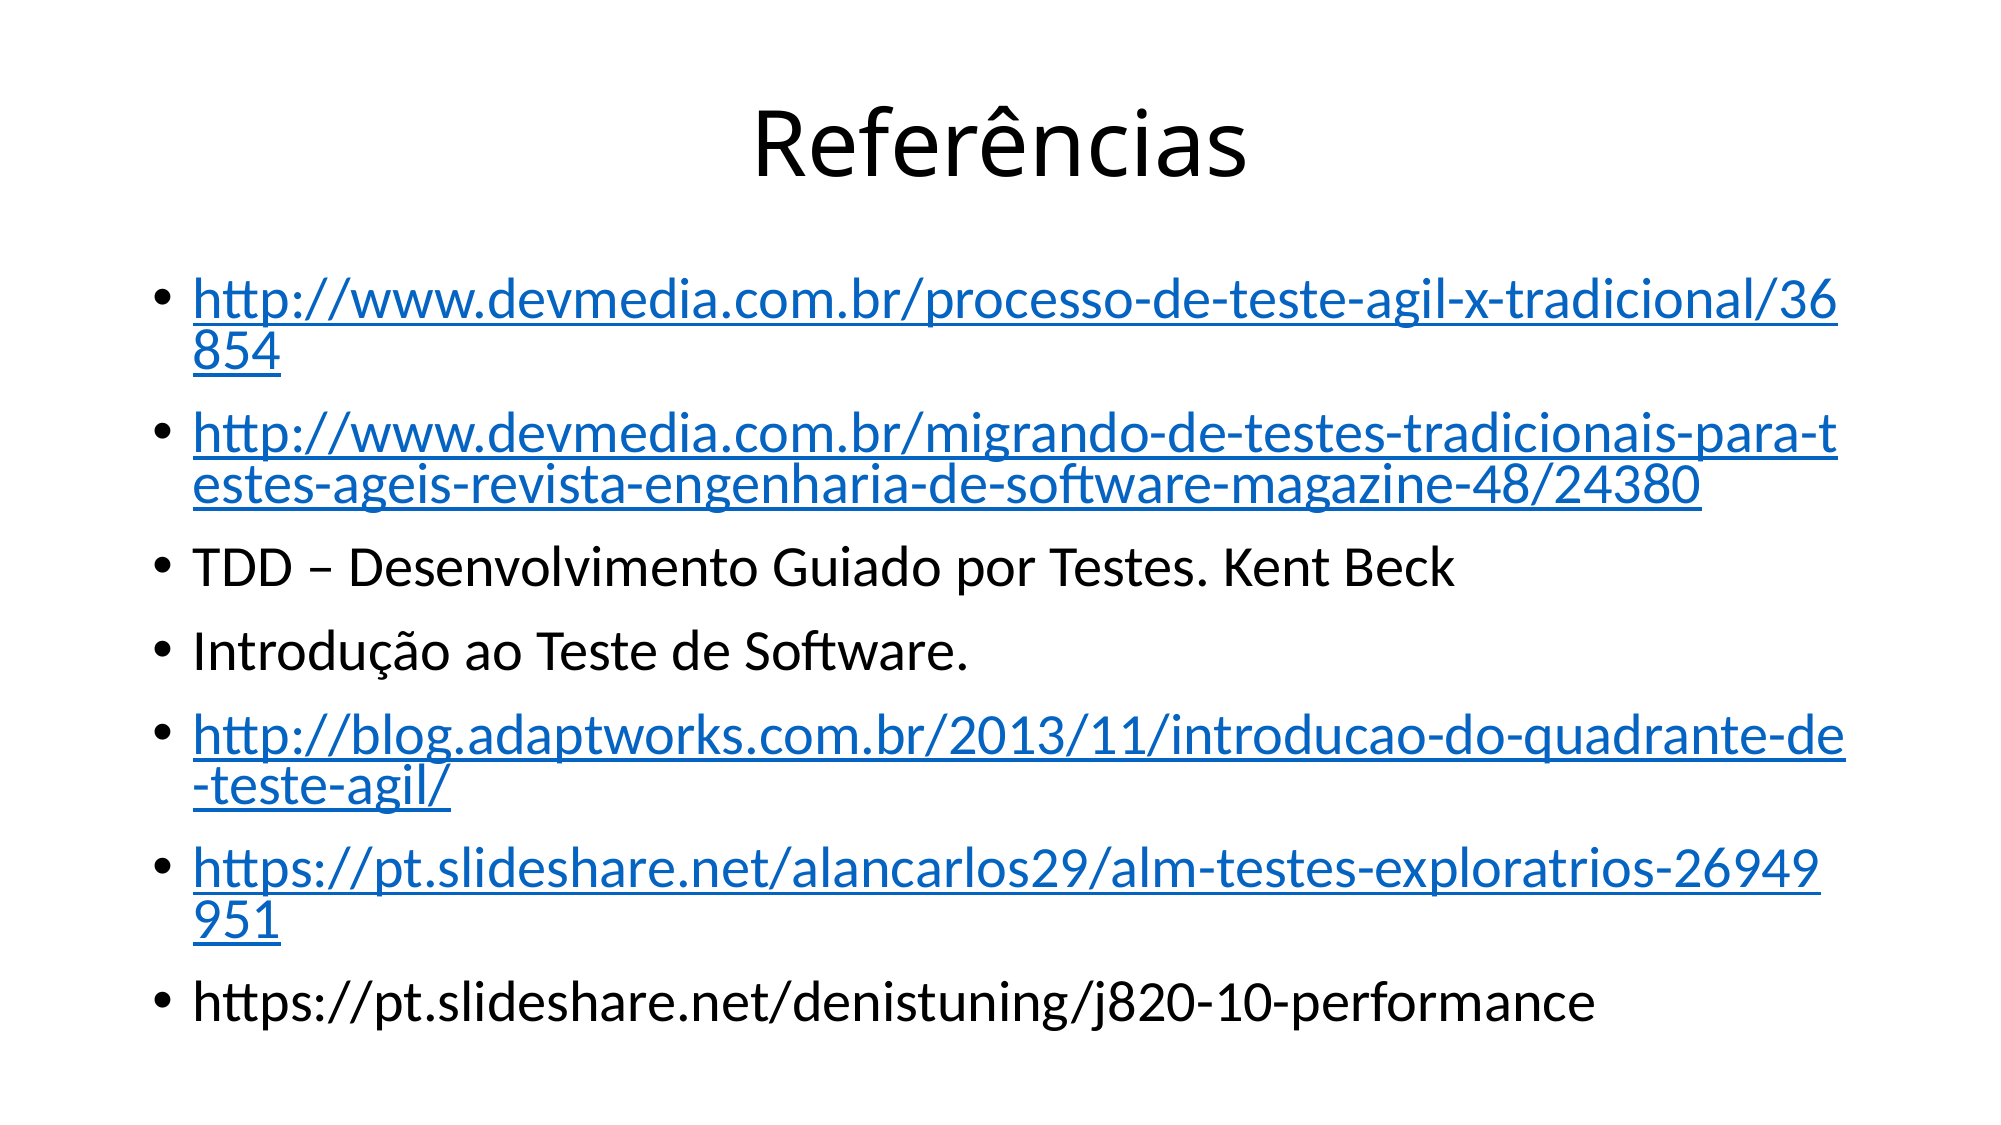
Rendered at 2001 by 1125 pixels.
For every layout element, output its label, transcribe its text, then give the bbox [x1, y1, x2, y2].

list http://www.devmedia.com.br/processo-de-teste-agil-x-tradicional/36854 http://www.devmedia.com.br/migrando-de-testes-tradicionais-para-testes-ageis-revista-engenharia-de-software-magazine-48/24380 TDD – Desenvolvimento Guiado por Testes. Kent Beck Introdução ao Teste de Software. http://blog.adaptworks.com.br/2013/11/introducao-do-quadrante-de-teste-agil/ https://pt.slideshare.net/alancarlos29/alm-testes-exploratrios-26949951 https://pt.slideshare.net/denistuning/j820-10-performance [137, 261, 1863, 1014]
title Referências [137, 59, 1863, 234]
